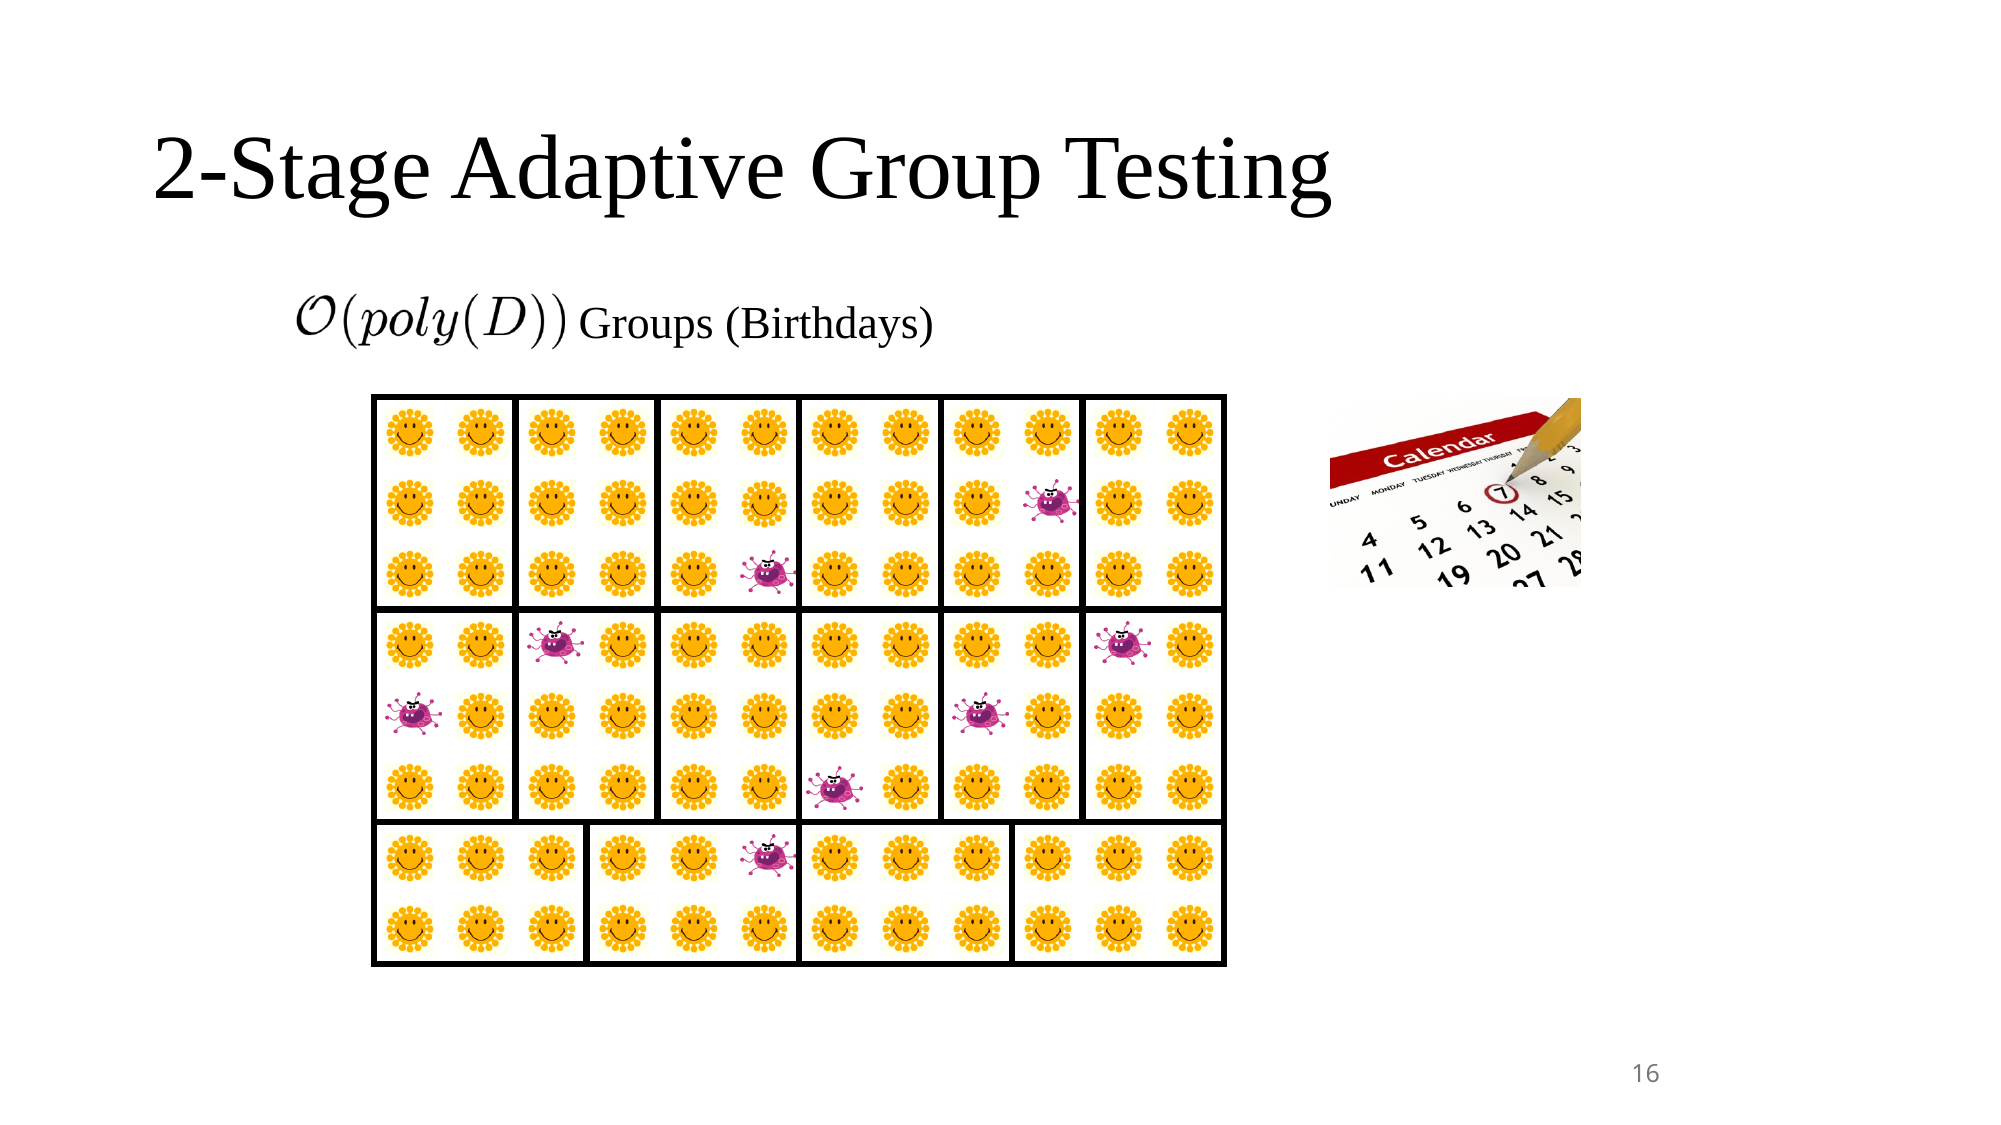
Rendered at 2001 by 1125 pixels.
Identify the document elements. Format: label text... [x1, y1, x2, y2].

text_box [798, 396, 939, 608]
picture [1093, 904, 1143, 953]
picture [739, 479, 789, 528]
picture [952, 833, 1002, 882]
picture [739, 408, 789, 457]
picture [1093, 479, 1143, 528]
picture [1164, 620, 1214, 670]
picture [952, 904, 1002, 953]
picture [1023, 550, 1072, 599]
picture [1164, 479, 1214, 528]
picture [952, 550, 1002, 599]
picture [597, 550, 647, 599]
picture [1022, 762, 1072, 811]
picture [597, 408, 647, 457]
picture [739, 691, 789, 741]
picture [668, 904, 718, 953]
picture [668, 479, 718, 528]
picture [810, 408, 860, 457]
picture [739, 550, 797, 594]
picture [385, 408, 435, 457]
picture [385, 904, 435, 953]
picture [597, 479, 647, 528]
picture [285, 290, 567, 351]
picture [881, 691, 931, 741]
picture [881, 408, 931, 457]
picture [881, 620, 931, 670]
picture [952, 479, 1002, 528]
picture [1164, 904, 1214, 953]
picture [1093, 762, 1143, 811]
text_box [372, 608, 517, 821]
picture [526, 904, 576, 953]
picture [1023, 833, 1072, 882]
picture [456, 550, 505, 599]
picture [810, 620, 860, 670]
text_box [659, 608, 801, 821]
text_box Groups (Birthdays) [563, 285, 961, 356]
picture [952, 408, 1002, 457]
picture [668, 762, 718, 811]
picture [1023, 479, 1080, 523]
text_box [588, 821, 801, 966]
picture [597, 833, 647, 882]
picture [881, 762, 931, 811]
picture [526, 479, 576, 528]
text_box [656, 396, 798, 608]
title 2-Stage Adaptive Group Testing [137, 59, 1863, 278]
picture [1330, 398, 1582, 587]
picture [810, 904, 860, 953]
slide_number 16 [1325, 1042, 1675, 1103]
picture [668, 833, 718, 882]
picture [810, 691, 860, 741]
picture [1164, 762, 1214, 811]
text_box [939, 396, 1081, 608]
picture [1023, 408, 1072, 457]
picture [806, 766, 864, 810]
picture [385, 833, 435, 882]
picture [739, 833, 797, 878]
picture [456, 408, 505, 457]
picture [952, 620, 1002, 670]
picture [881, 550, 931, 599]
picture [1164, 833, 1214, 882]
picture [668, 408, 718, 457]
picture [526, 691, 576, 741]
picture [456, 691, 505, 741]
picture [881, 904, 931, 953]
text_box [942, 608, 1084, 821]
picture [526, 762, 576, 811]
picture [881, 833, 931, 882]
picture [1093, 550, 1143, 599]
picture [668, 550, 718, 599]
picture [810, 833, 860, 882]
picture [597, 620, 647, 670]
text_box [801, 608, 942, 821]
picture [1093, 691, 1143, 741]
picture [385, 691, 443, 736]
picture [456, 904, 505, 953]
picture [952, 762, 1002, 811]
picture [526, 408, 576, 457]
picture [739, 904, 789, 953]
text_box [372, 821, 588, 966]
picture [668, 691, 718, 741]
picture [1023, 691, 1072, 741]
picture [739, 762, 789, 812]
picture [952, 691, 1010, 736]
picture [456, 833, 505, 882]
picture [1164, 408, 1214, 457]
picture [1023, 904, 1072, 953]
text_box [372, 396, 514, 608]
picture [526, 620, 584, 665]
picture [385, 620, 435, 670]
picture [1093, 621, 1151, 665]
picture [810, 479, 860, 528]
text_box [1084, 608, 1226, 821]
text_box [1081, 396, 1226, 608]
picture [1093, 408, 1143, 457]
picture [526, 833, 576, 882]
picture [881, 479, 931, 528]
picture [456, 762, 505, 811]
picture [597, 762, 647, 811]
picture [739, 620, 789, 670]
picture [668, 620, 718, 670]
picture [1093, 833, 1143, 882]
picture [1164, 691, 1214, 741]
text_box [517, 608, 659, 821]
picture [385, 479, 435, 528]
text_box [801, 821, 1013, 966]
text_box [1013, 821, 1226, 966]
picture [1023, 620, 1072, 670]
picture [597, 904, 647, 953]
picture [526, 550, 576, 599]
text_box [514, 396, 656, 608]
picture [385, 762, 435, 811]
picture [810, 550, 860, 599]
picture [456, 620, 505, 670]
picture [597, 691, 647, 741]
picture [456, 479, 505, 528]
picture [385, 550, 435, 599]
picture [1164, 550, 1214, 599]
